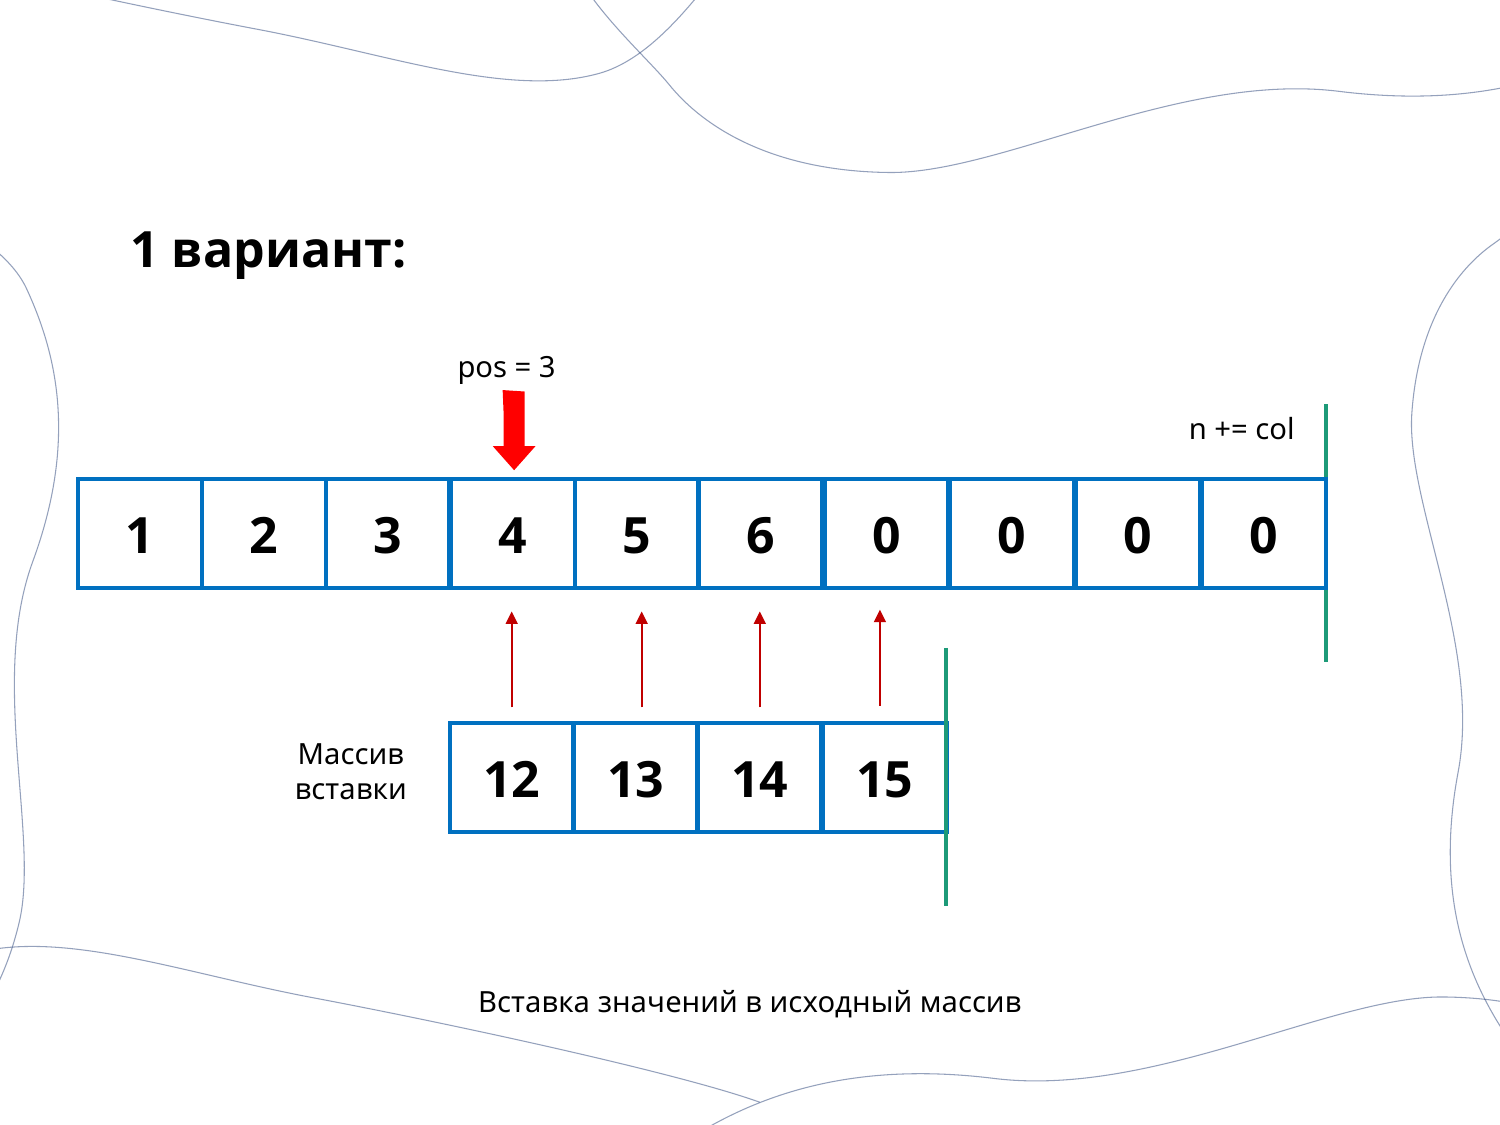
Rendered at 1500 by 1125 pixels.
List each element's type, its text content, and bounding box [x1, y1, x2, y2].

text_box 6 [698, 478, 823, 589]
text_box 0 [823, 478, 949, 589]
text_box n += col [1174, 403, 1325, 453]
text_box [710, 995, 1500, 1125]
text_box [0, 945, 760, 1125]
text_box [592, 0, 1500, 174]
text_box 1 вариант: [115, 210, 422, 345]
text_box 14 [697, 722, 822, 833]
text_box 13 [573, 722, 697, 833]
text_box 5 [574, 478, 698, 589]
text_box [0, 252, 60, 947]
text_box 0 [1075, 478, 1201, 589]
text_box 4 [450, 478, 574, 589]
text_box [492, 391, 536, 471]
text_box 0 [1201, 478, 1325, 589]
text_box 2 [201, 478, 325, 589]
text_box 1 [77, 478, 201, 589]
text_box 12 [449, 722, 573, 833]
text_box Вставка значений в исходный массив [425, 976, 1075, 1026]
text_box [107, 0, 639, 82]
text_box [1410, 237, 1500, 1000]
text_box 15 [822, 722, 944, 833]
text_box Массив вставки [235, 728, 467, 813]
text_box 3 [325, 478, 450, 589]
text_box pos = 3 [442, 341, 603, 391]
text_box 0 [949, 478, 1075, 589]
